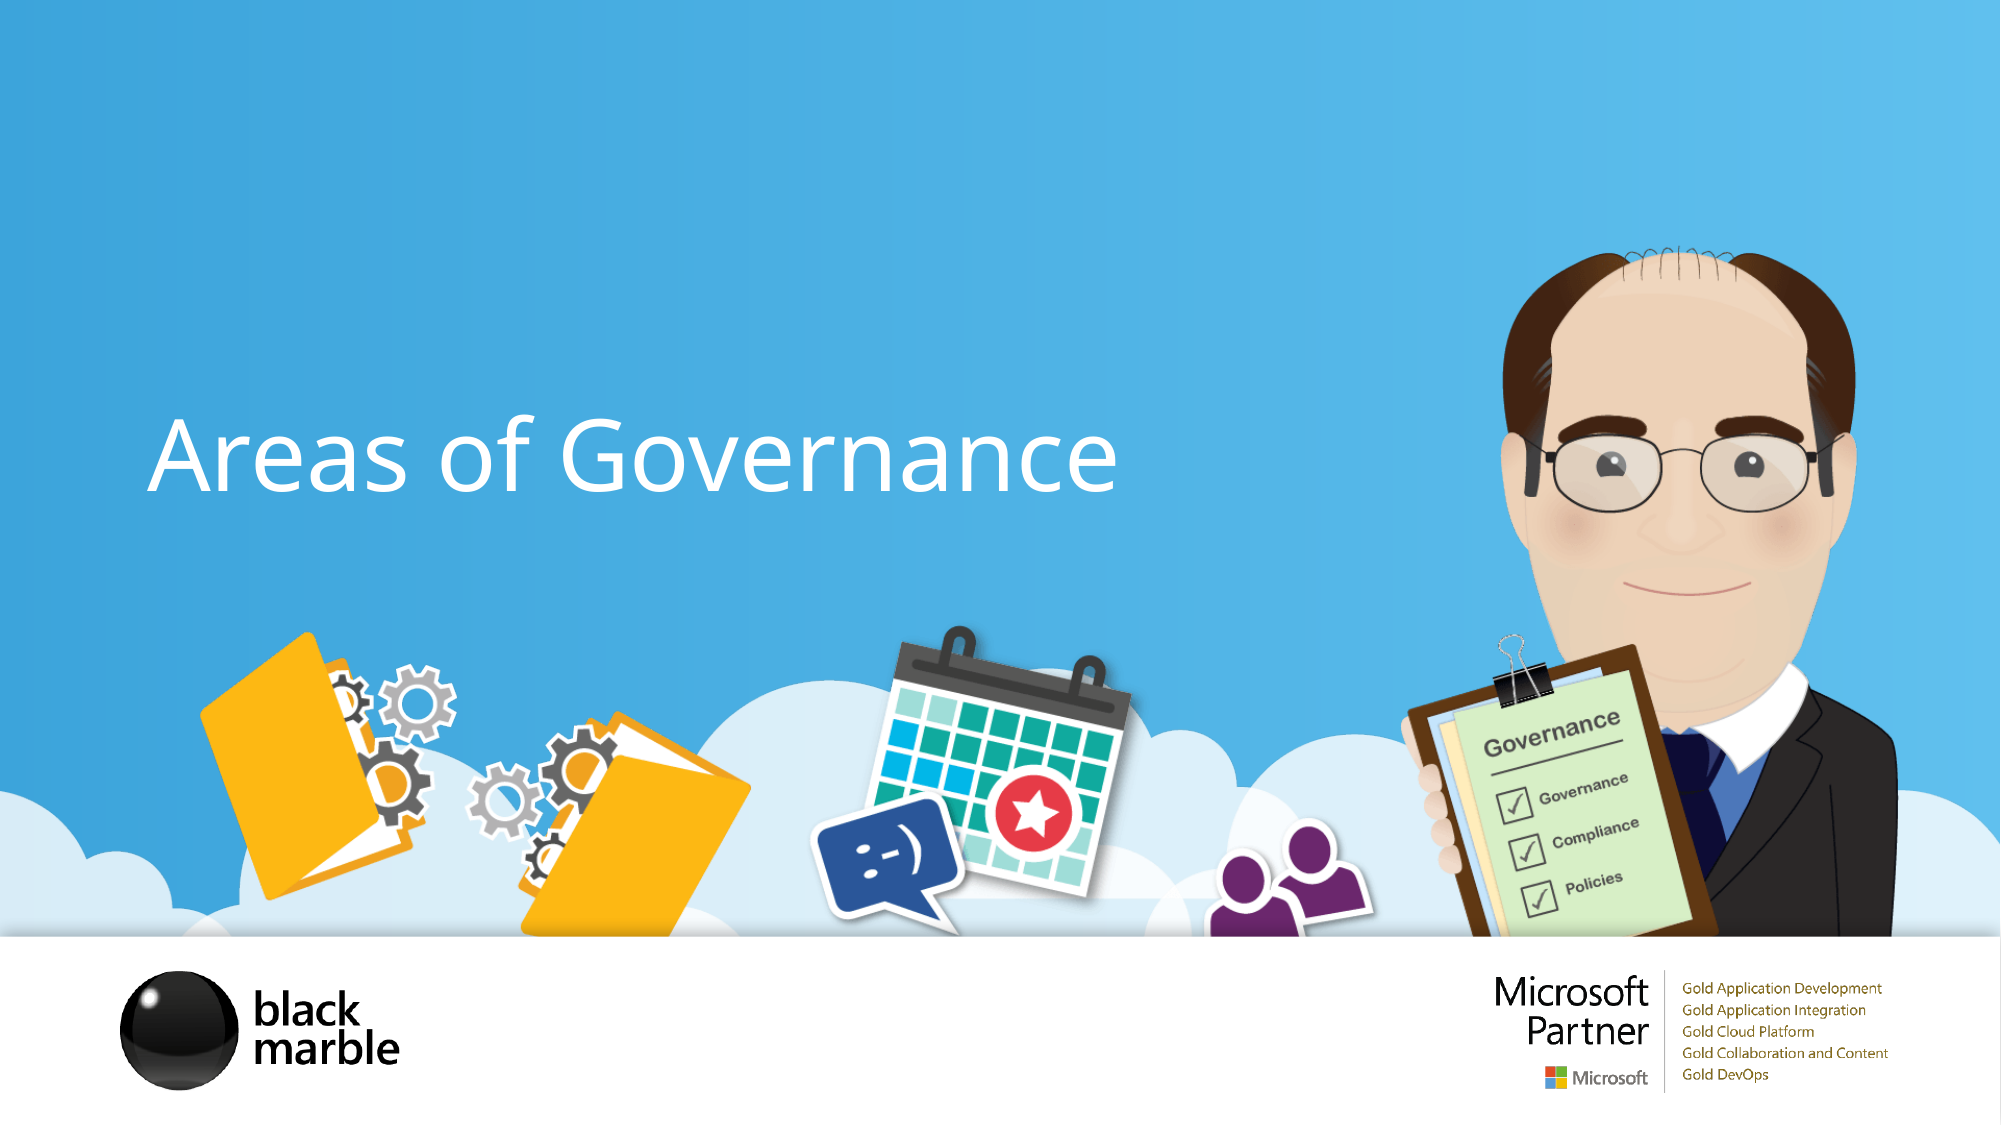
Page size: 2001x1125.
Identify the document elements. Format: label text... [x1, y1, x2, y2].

title Areas of Governance [132, 304, 1403, 521]
picture [111, 965, 403, 1097]
picture [1496, 970, 1888, 1093]
picture [0, 0, 2000, 936]
text_box [221, 694, 359, 841]
